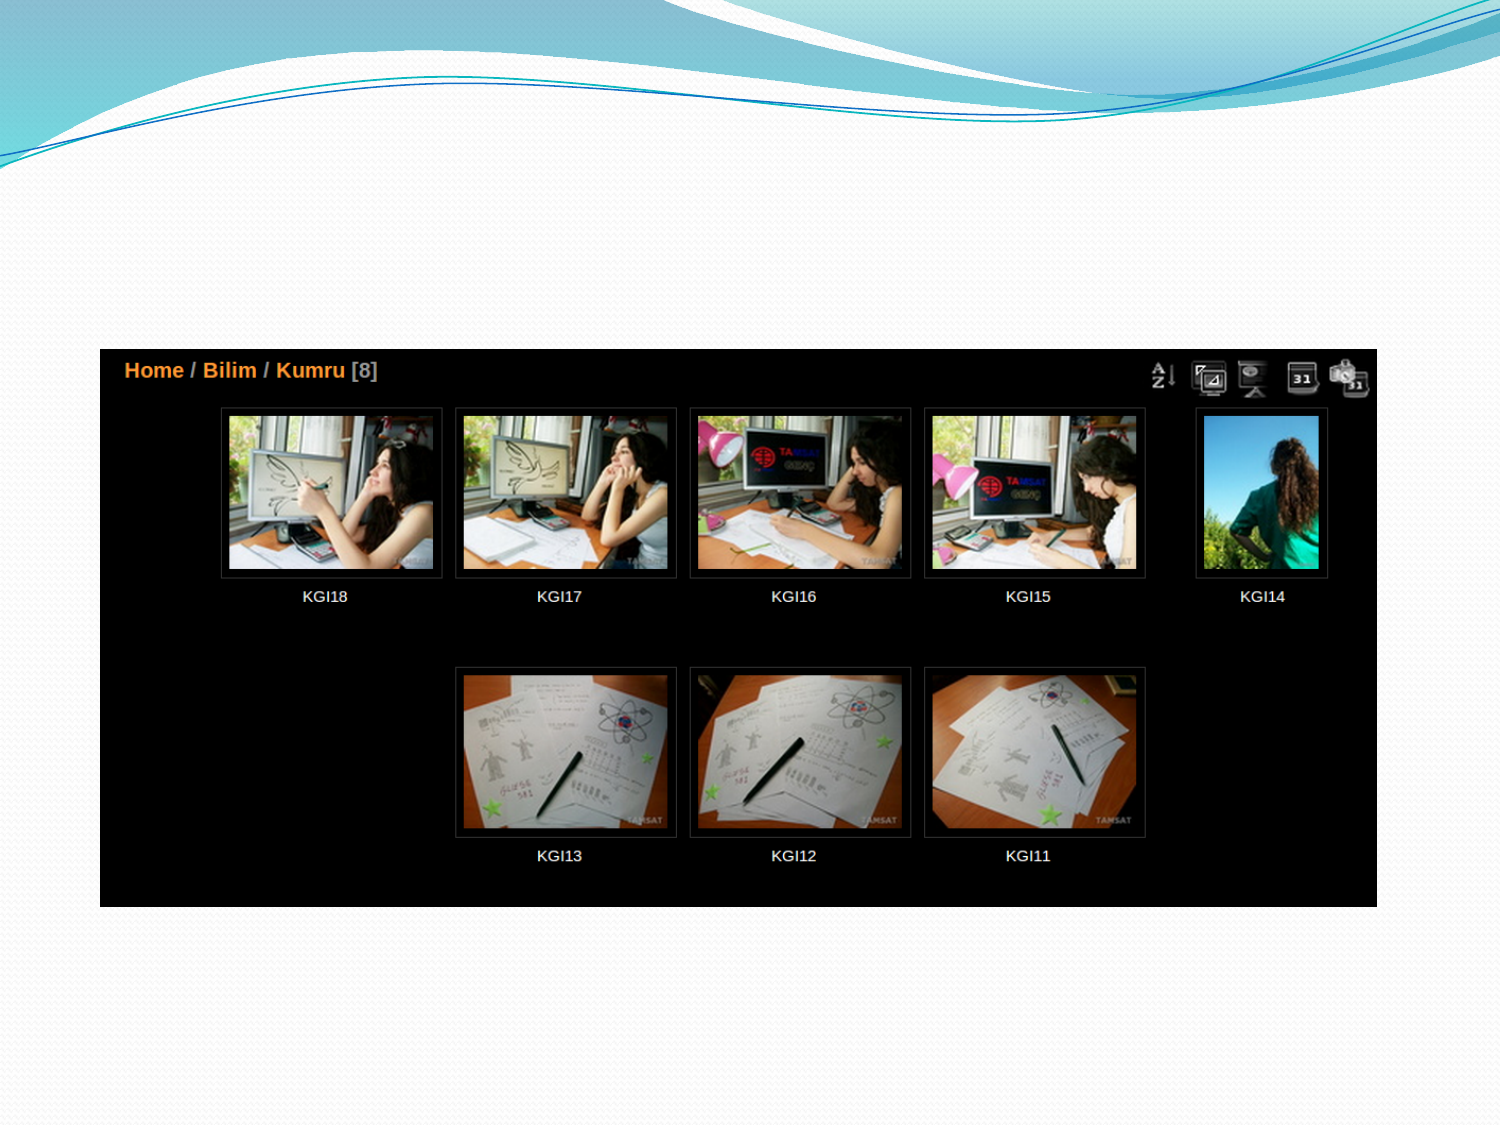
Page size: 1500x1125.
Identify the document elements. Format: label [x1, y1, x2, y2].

picture [100, 349, 1377, 907]
